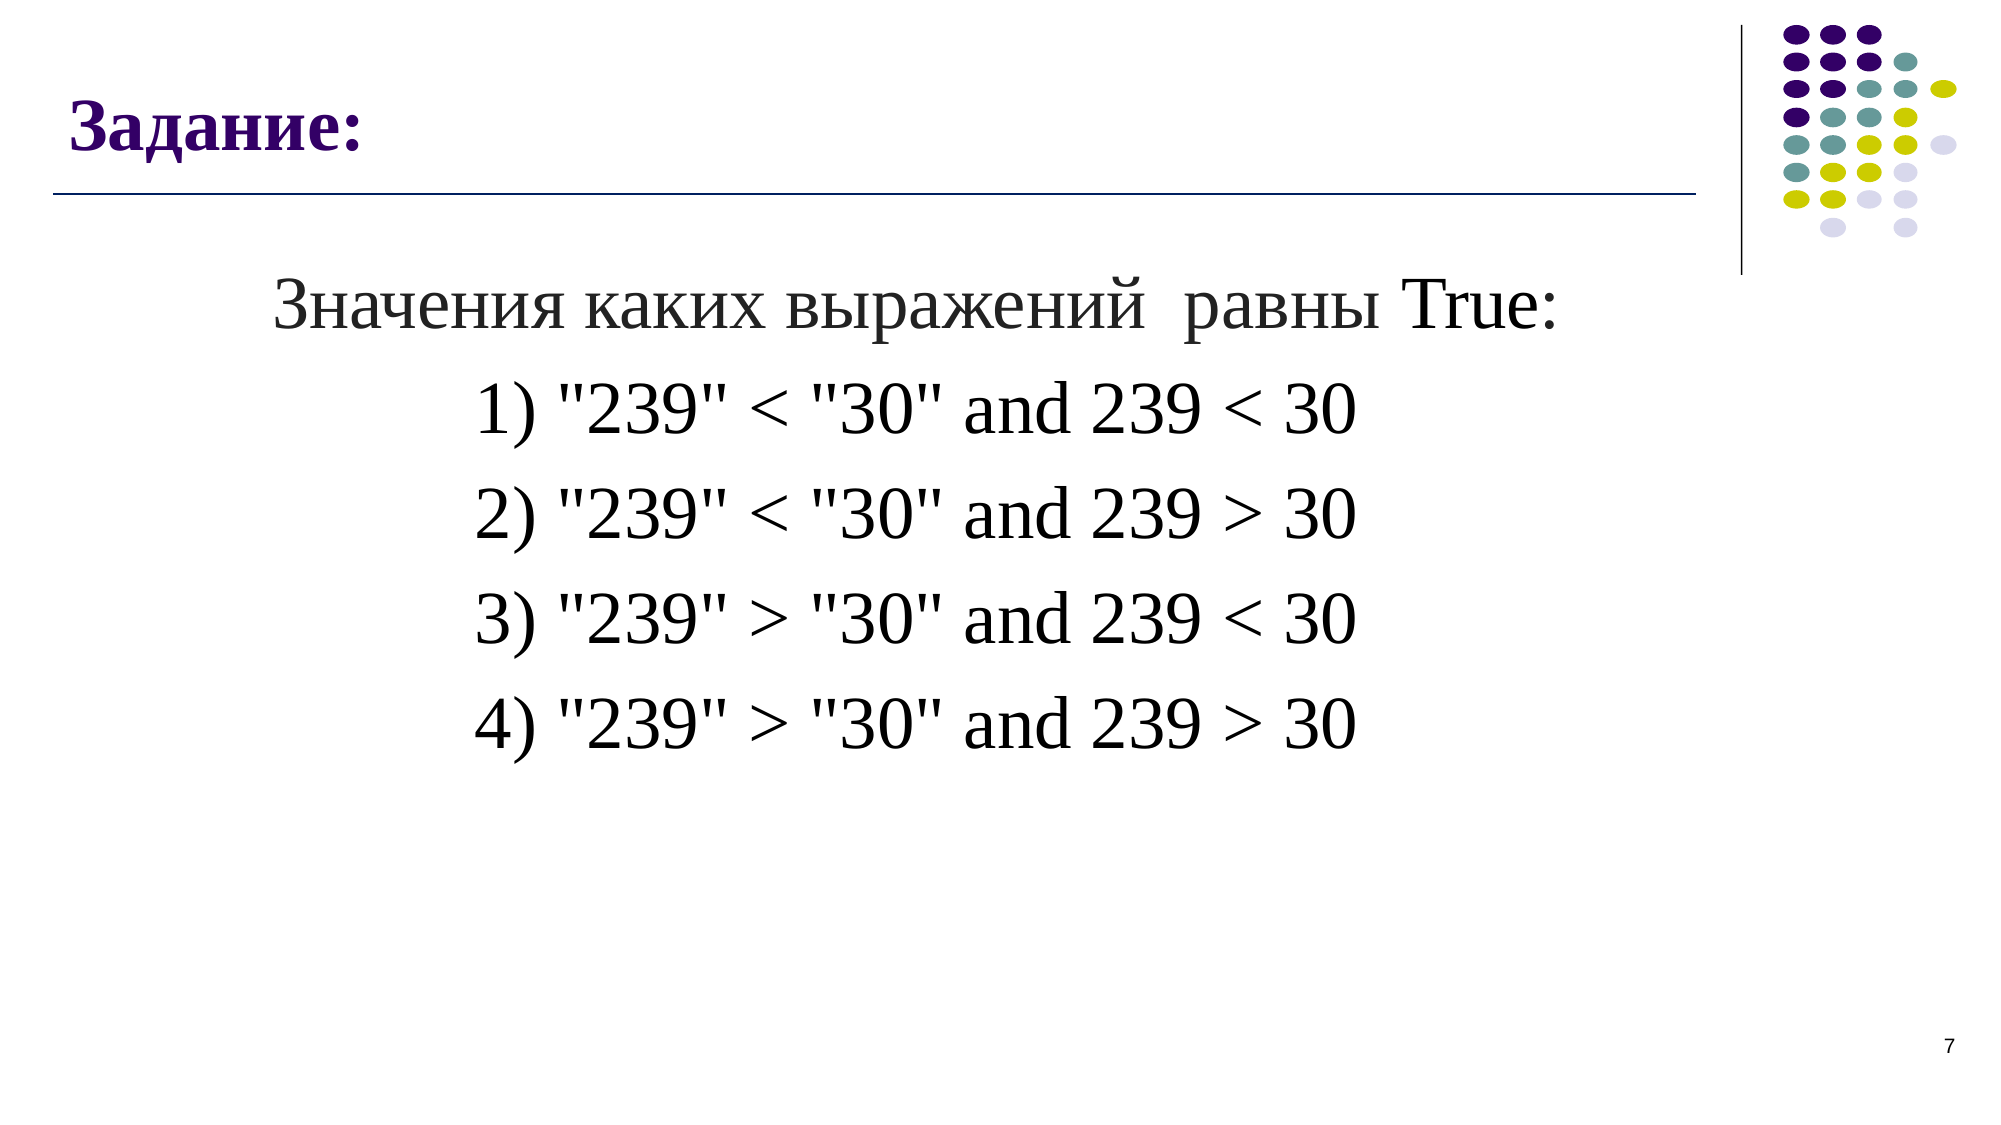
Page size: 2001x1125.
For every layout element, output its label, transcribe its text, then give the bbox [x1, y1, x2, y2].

slide_number 7 [1905, 1025, 1971, 1085]
title Задание: [53, 42, 1618, 173]
list Значения каких выражений равны True: 1) "239" < "30" and 239 < 30 2) "239" < "30" and 239 > 30 3) "239" > "30" and 239 < 30 4) "239" > "30" and 239 > 30 [53, 246, 1780, 1104]
